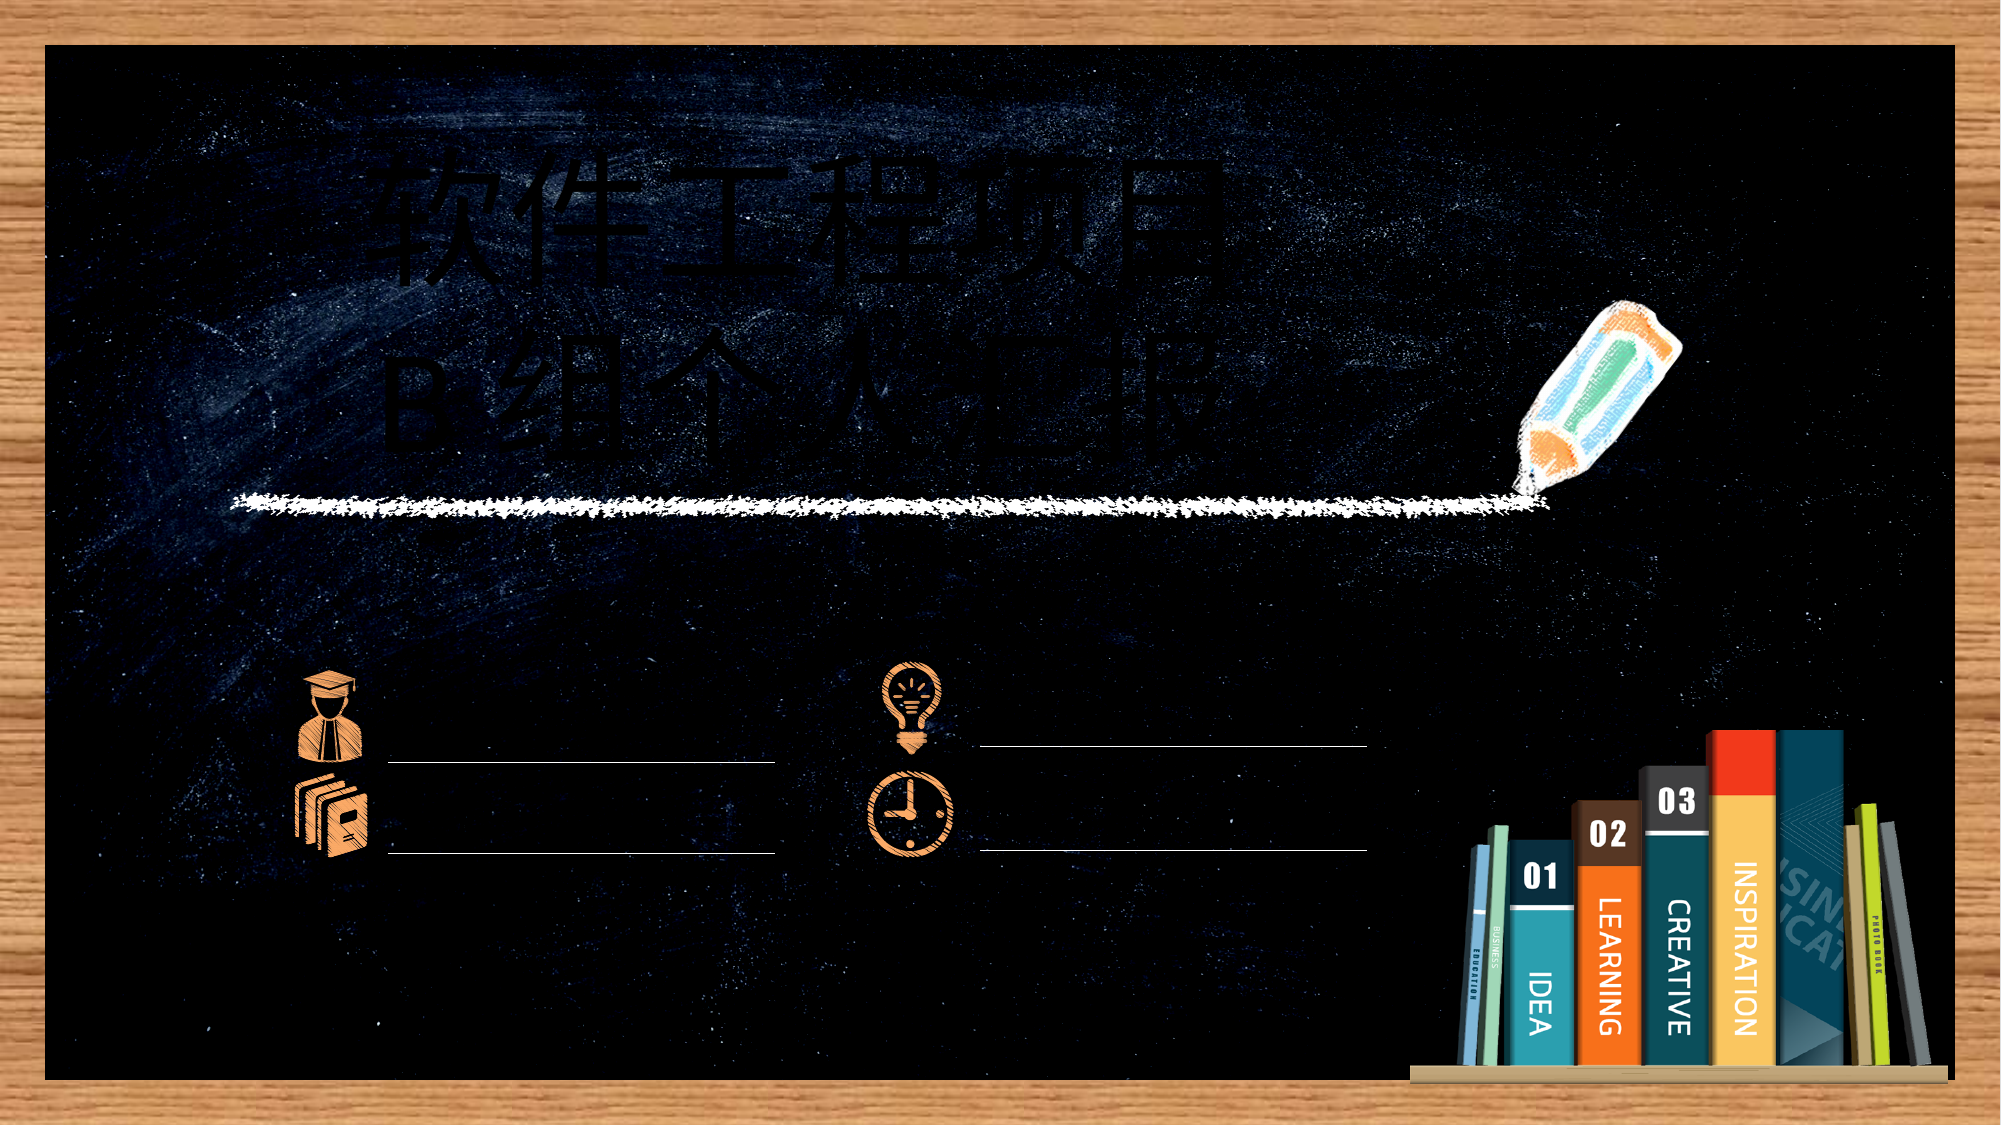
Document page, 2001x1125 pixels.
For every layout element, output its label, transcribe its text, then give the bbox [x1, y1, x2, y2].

text_box 191220152 张城铨 [374, 698, 740, 763]
text_box [870, 770, 954, 858]
text_box [0, 0, 2000, 1125]
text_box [229, 492, 1550, 520]
text_box 软件工程项目 B组个人汇报 [44, 120, 1563, 490]
text_box 指导老师：曹春 [965, 682, 1288, 747]
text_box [881, 661, 942, 755]
text_box 专业：计算机科学与技术 [380, 789, 870, 855]
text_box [297, 669, 363, 763]
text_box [294, 772, 368, 858]
text_box 时间：2022.6.28 [955, 781, 1292, 846]
picture [46, 46, 1954, 1084]
